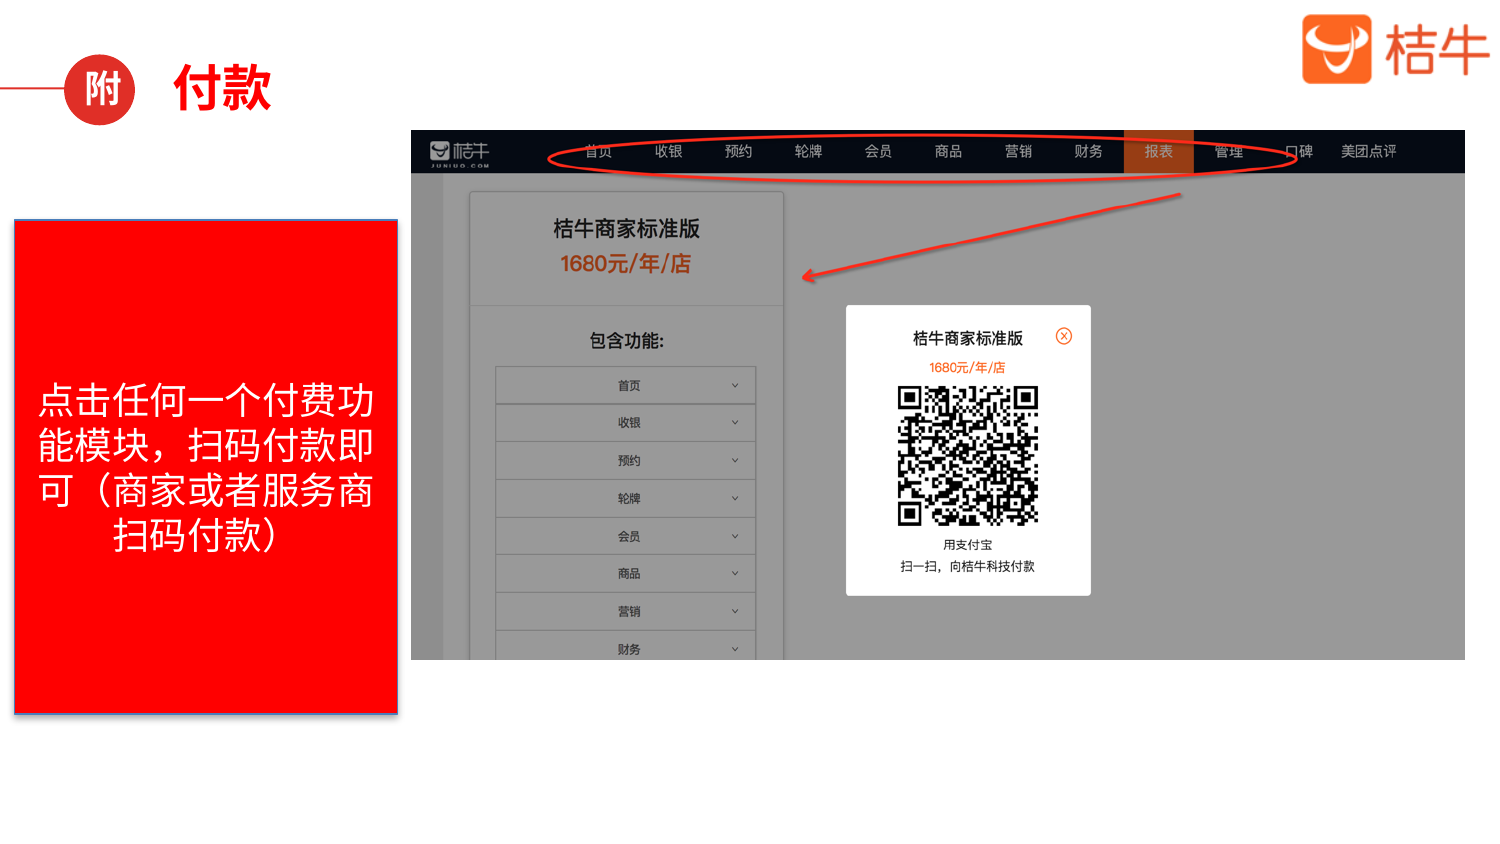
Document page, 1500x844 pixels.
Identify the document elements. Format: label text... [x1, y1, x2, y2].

text_box 点击任何一个付费功能模块，扫码付款即可（商家或者服务商扫码付款） [14, 219, 398, 715]
picture [410, 130, 1466, 661]
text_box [0, 54, 136, 126]
text_box 付款 [157, 41, 1224, 131]
picture [1295, 7, 1500, 94]
